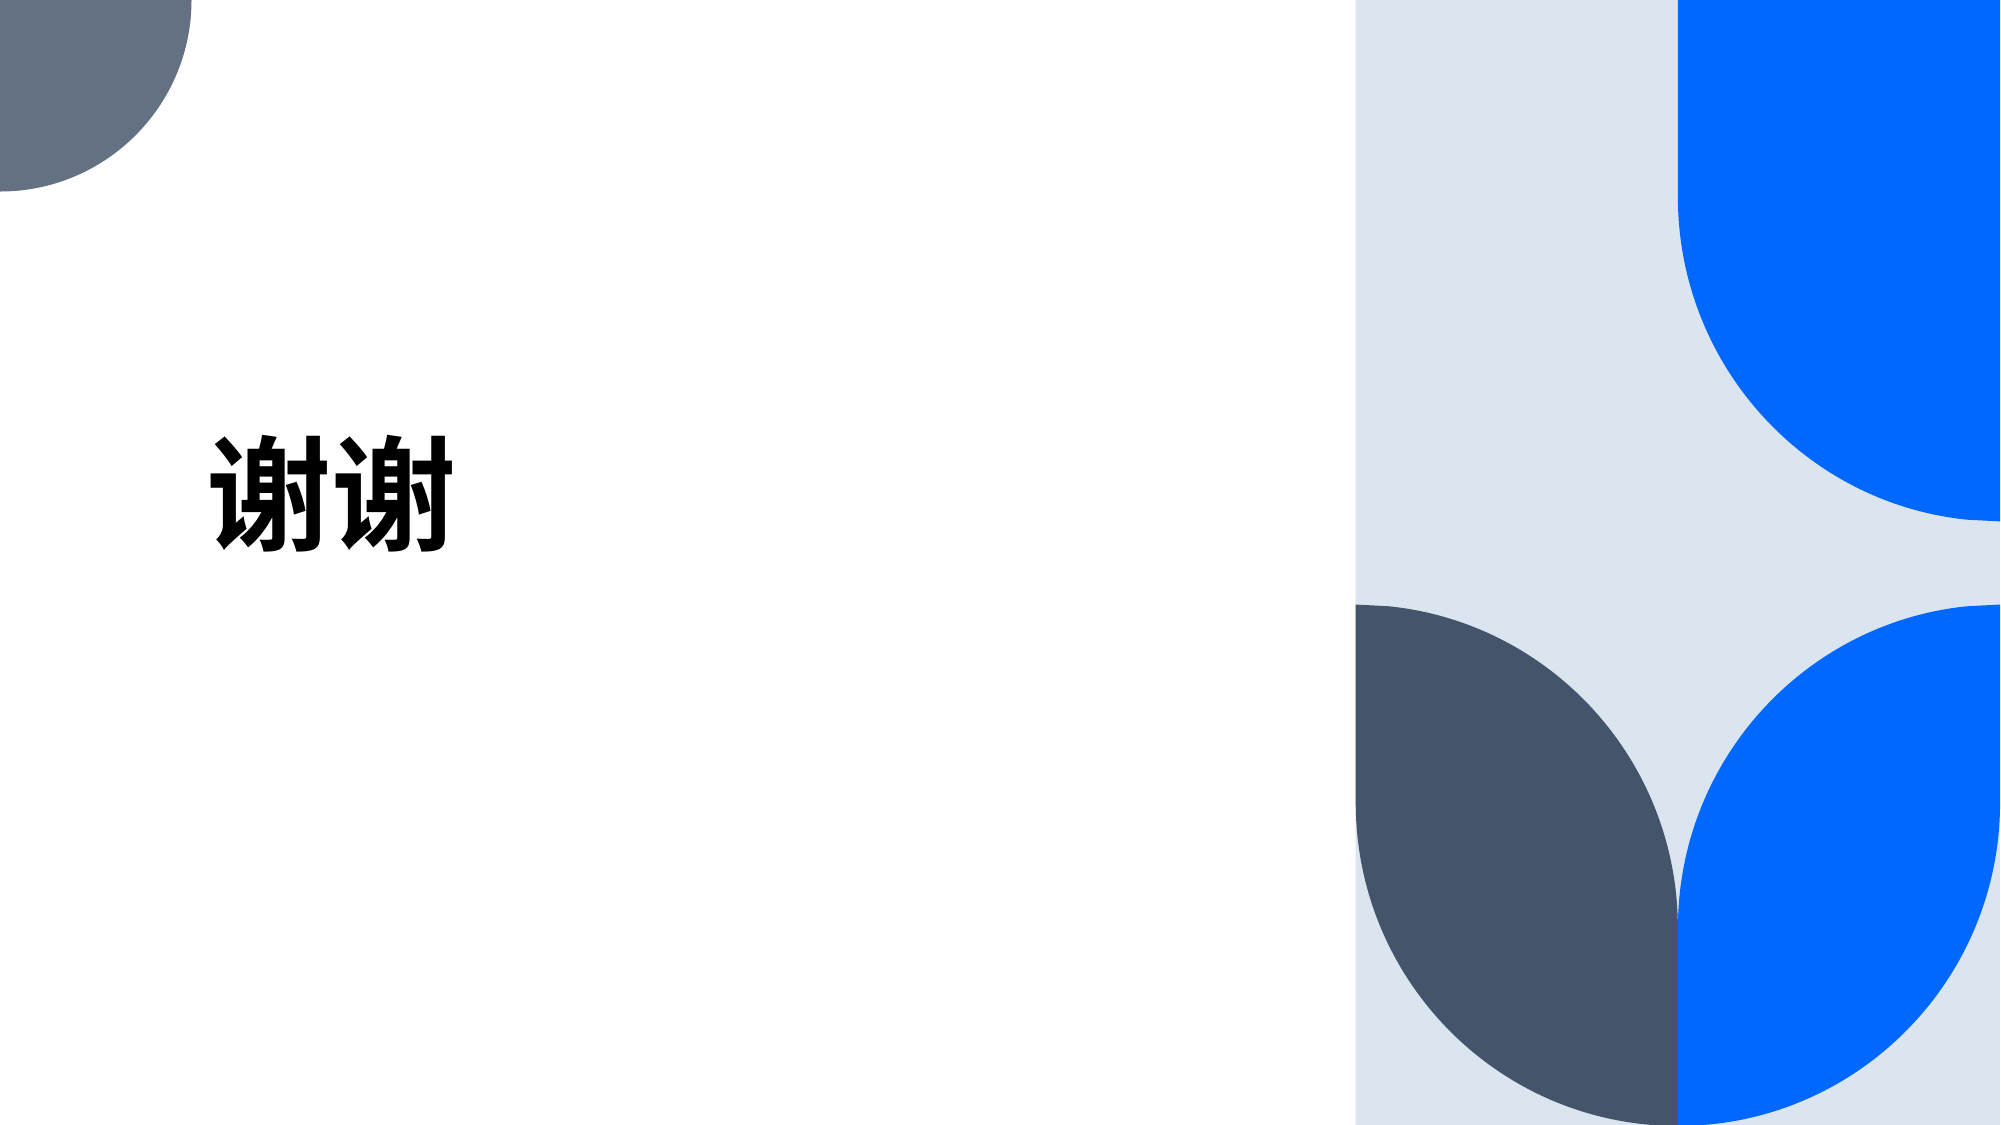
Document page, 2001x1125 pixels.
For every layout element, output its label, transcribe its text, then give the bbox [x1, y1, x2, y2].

title 谢谢 [191, 184, 1212, 576]
